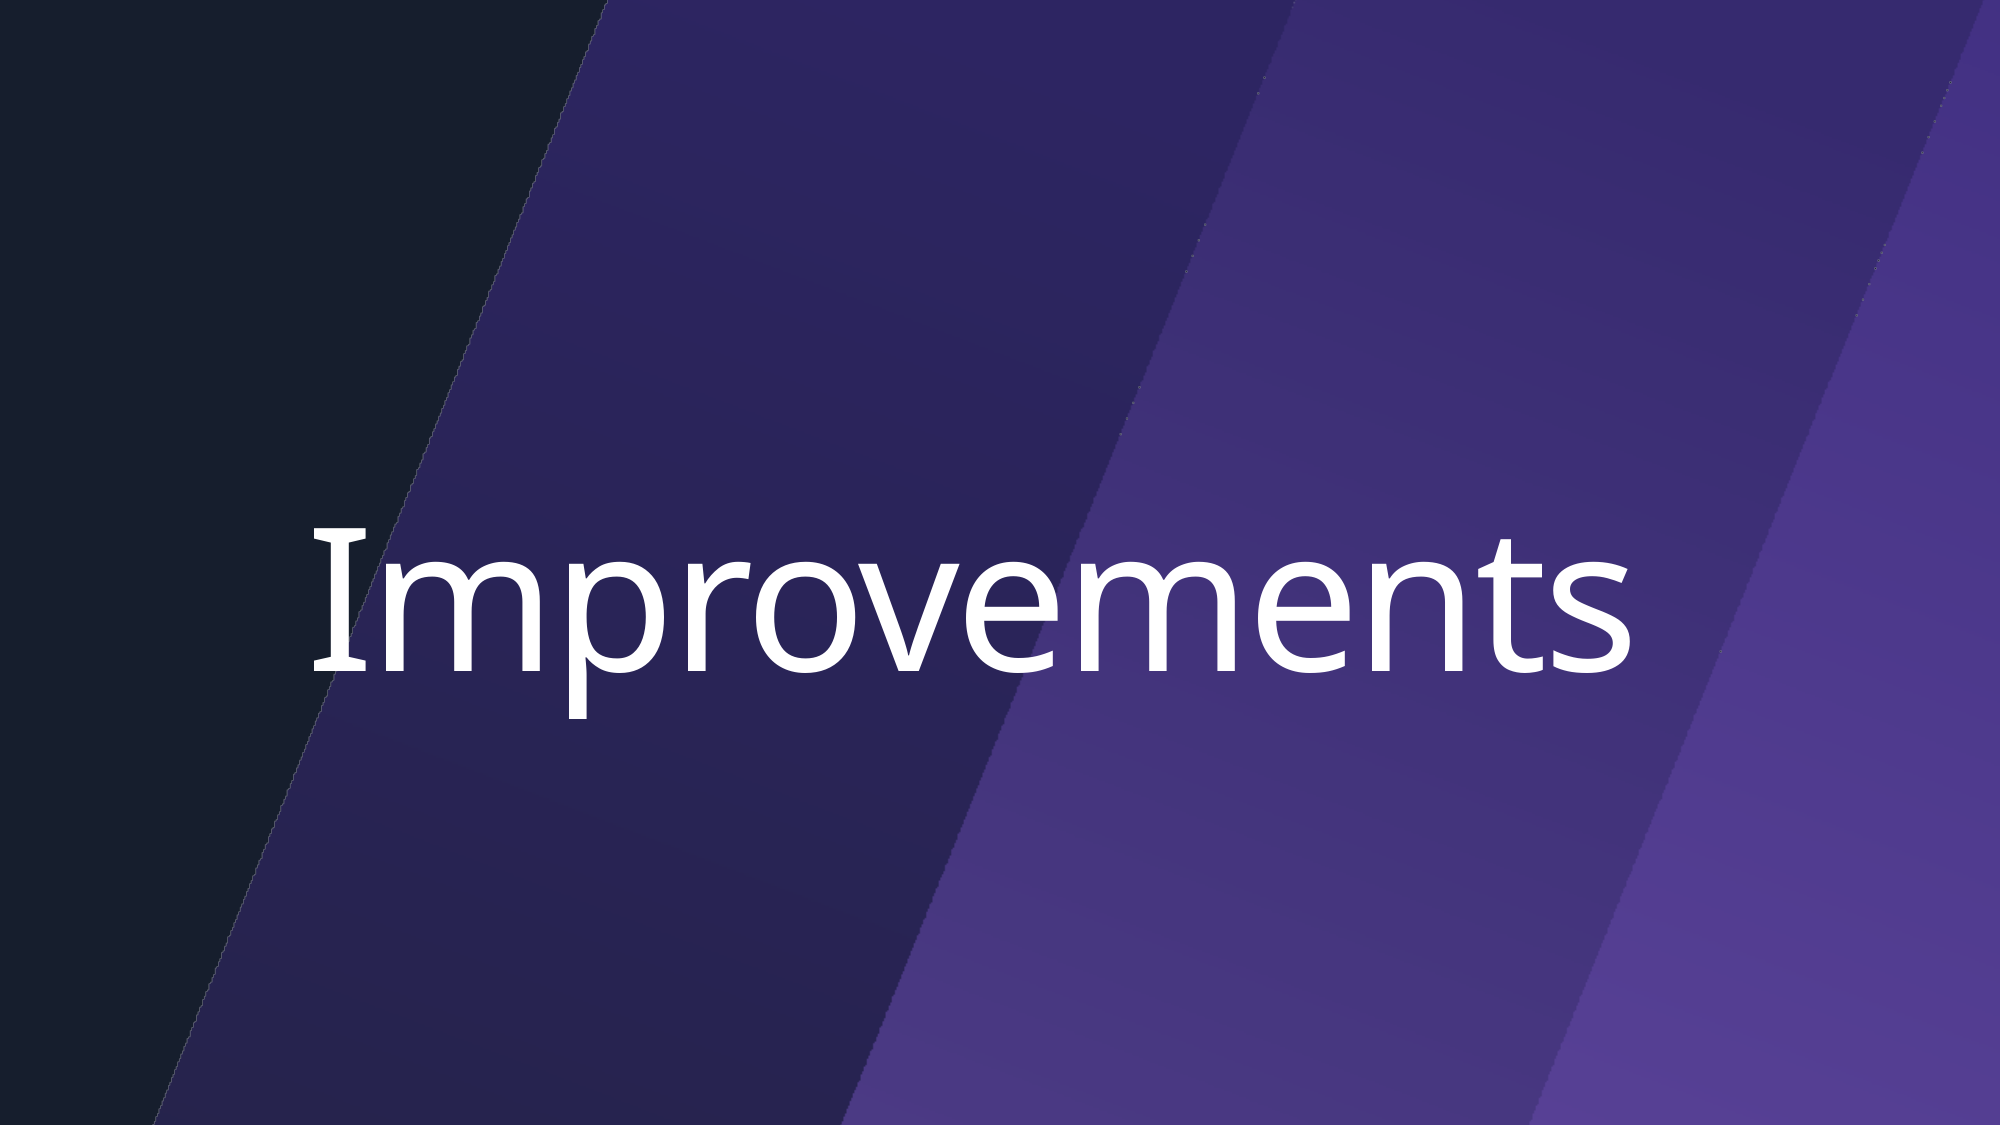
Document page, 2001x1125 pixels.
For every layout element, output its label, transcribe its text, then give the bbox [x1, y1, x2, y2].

text_box [0, 0, 2000, 1125]
text_box Improvements [209, 410, 1734, 712]
